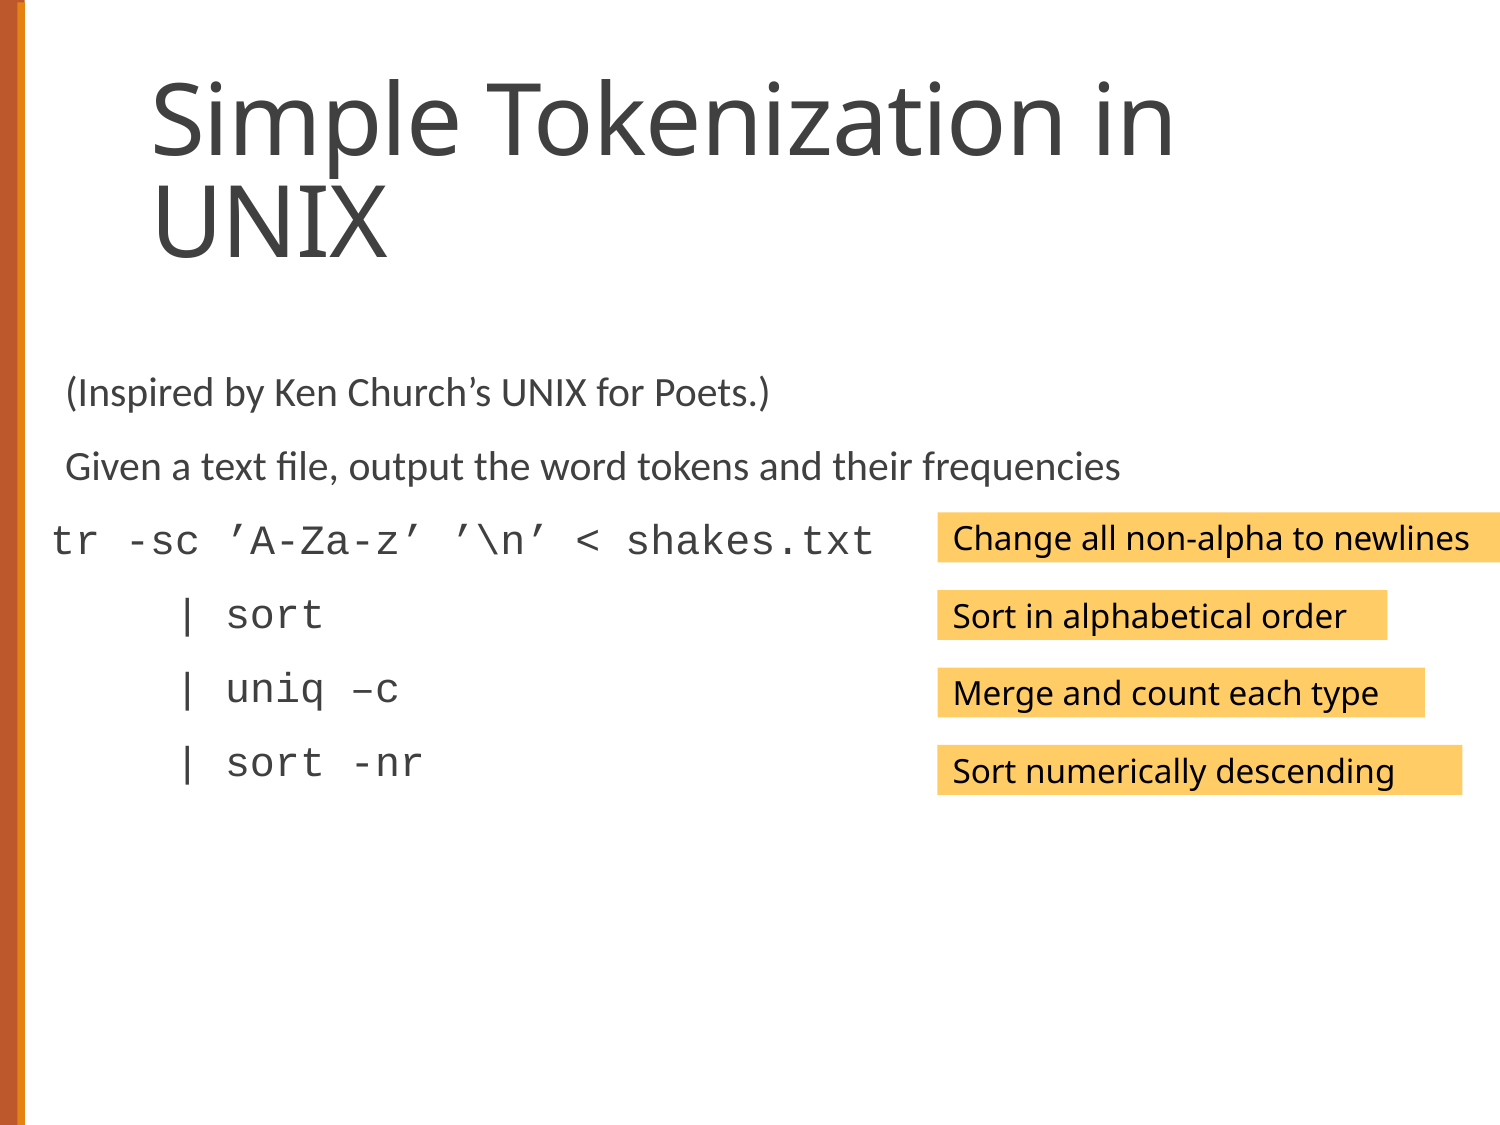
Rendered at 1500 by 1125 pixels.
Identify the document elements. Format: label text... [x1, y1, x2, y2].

text_box Sort numerically descending [937, 744, 1463, 795]
text_box Change all non-alpha to newlines [937, 512, 1500, 563]
text_box Merge and count each type [937, 667, 1425, 718]
text_box Sort in alphabetical order [937, 590, 1388, 640]
list (Inspired by Ken Church’s UNIX for Poets.) Given a text file, output the word tokens and their frequencies tr -sc ’A-Za-z’ ’\n’ < shakes.txt | sort | uniq –c | sort -nr [50, 362, 1450, 985]
title Simple Tokenization in UNIX [135, 47, 1373, 285]
